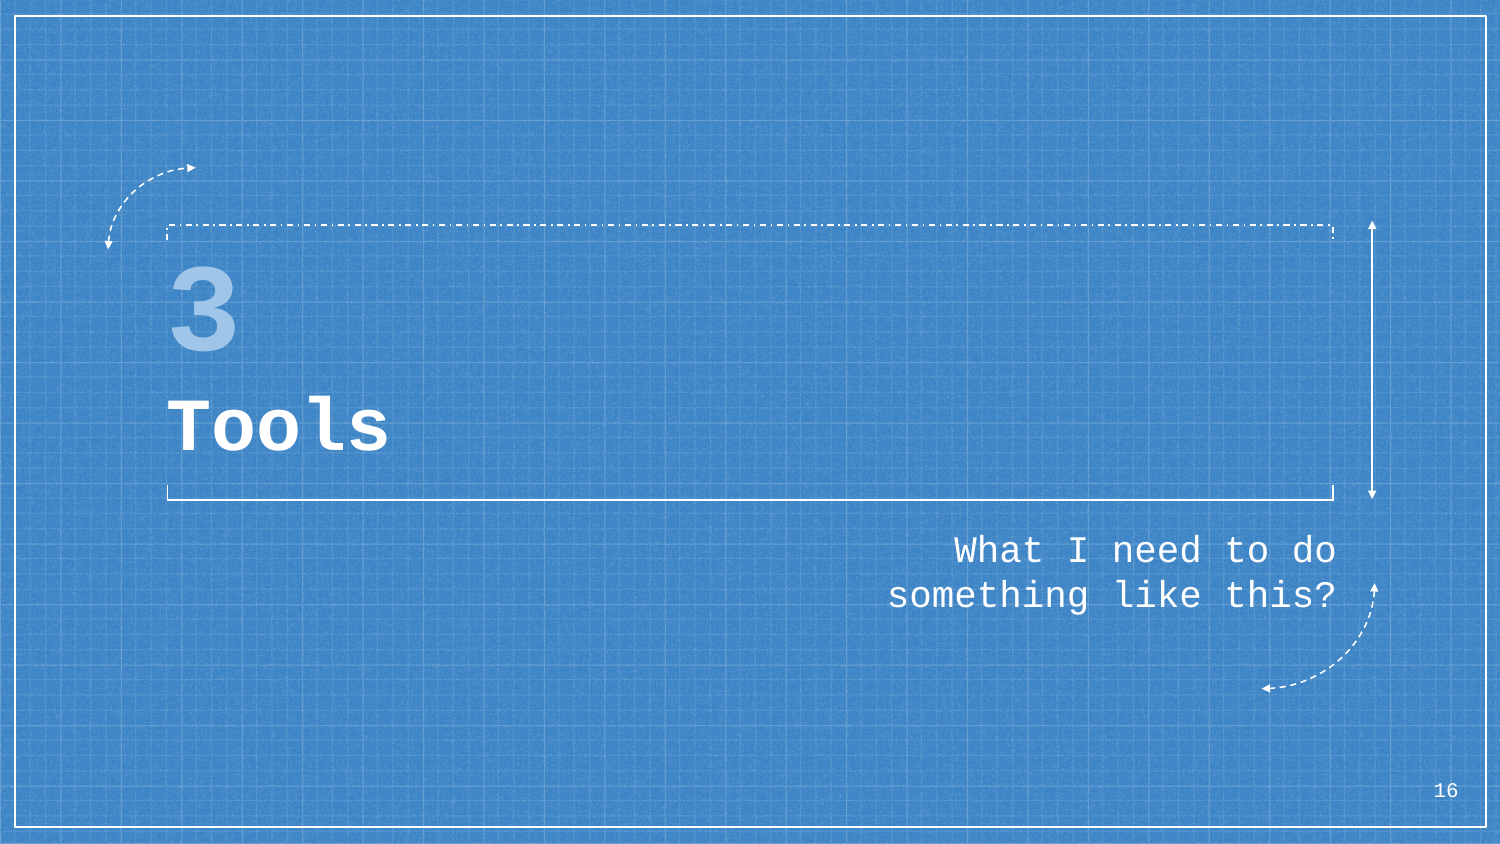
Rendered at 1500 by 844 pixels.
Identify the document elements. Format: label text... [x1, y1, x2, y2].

picture [0, 0, 1500, 844]
slide_number 16 [1398, 761, 1474, 810]
title 3 Tools [151, 210, 1334, 401]
subtitle What I need to do something like this? [770, 510, 1352, 639]
